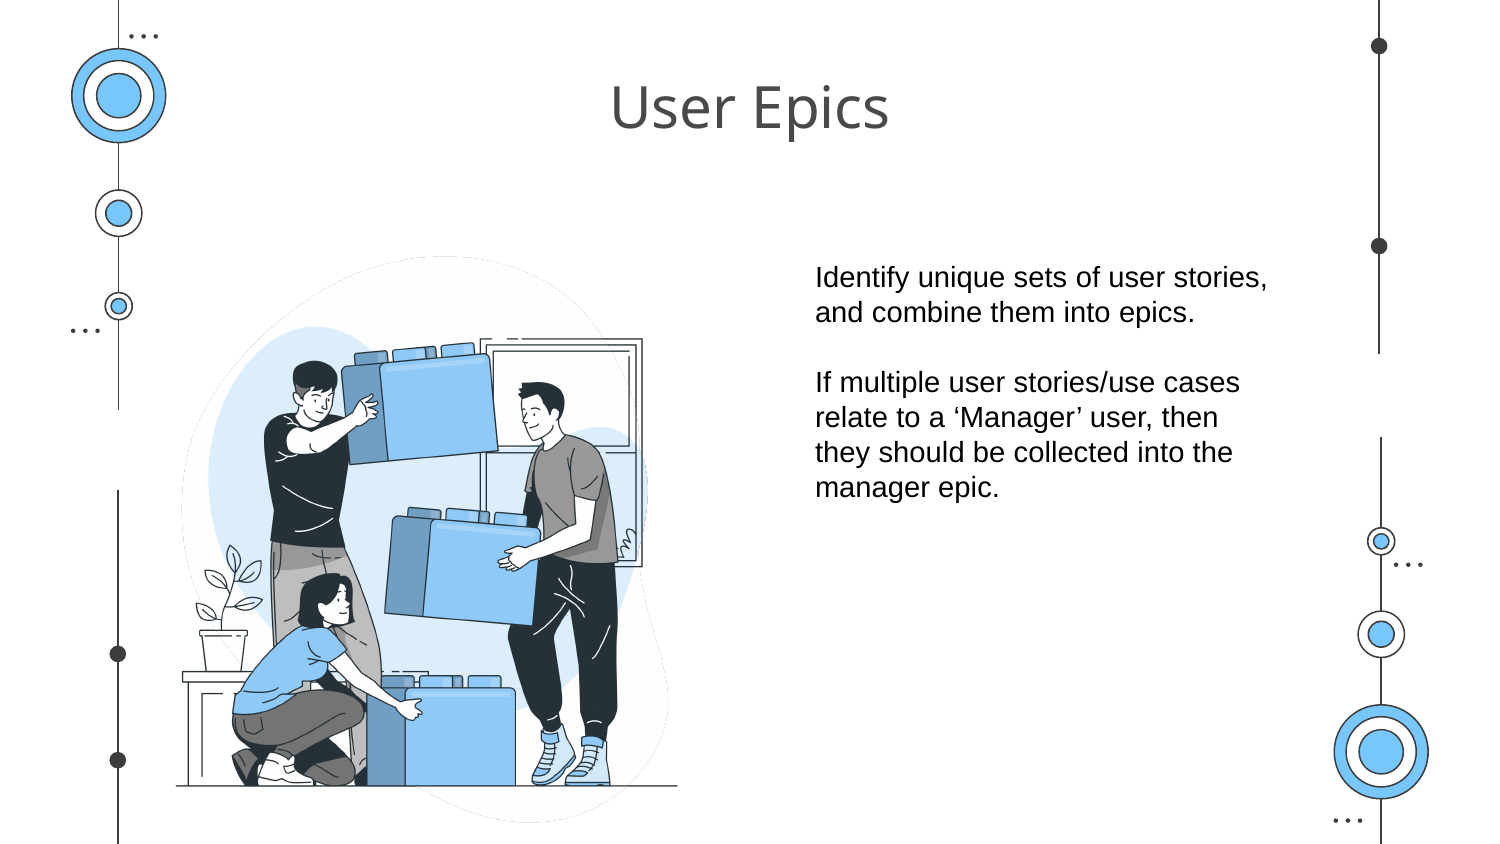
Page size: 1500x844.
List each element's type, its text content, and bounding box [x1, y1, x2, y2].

picture [107, 219, 746, 844]
title User Epics [296, 55, 1204, 156]
text_box Identify unique sets of user stories, and combine them into epics. If multiple user stories/use cases relate to a ‘Manager’ user, then they should be collected into the manager epic. [799, 243, 1291, 341]
